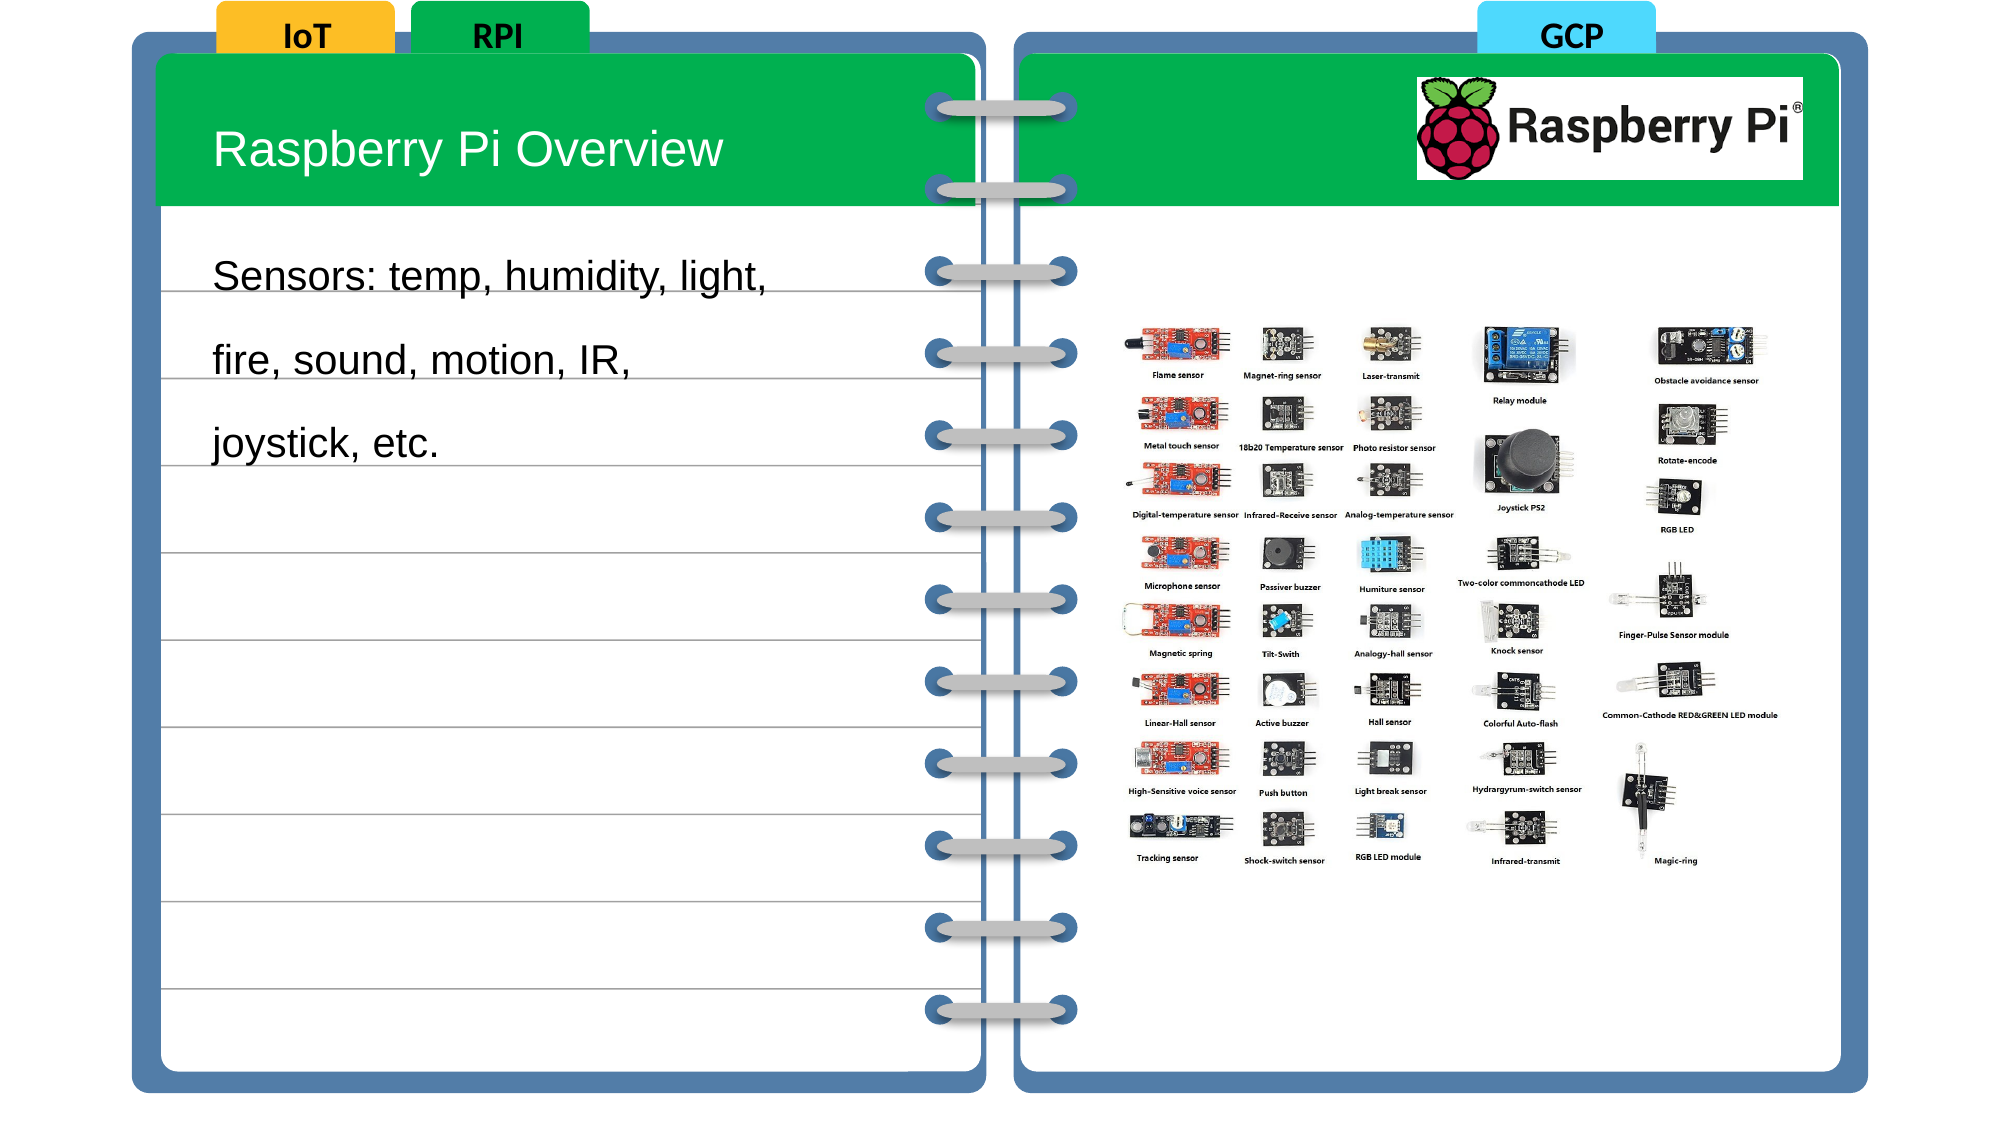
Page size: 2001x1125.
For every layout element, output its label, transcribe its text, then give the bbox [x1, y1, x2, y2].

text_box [160, 203, 919, 989]
text_box [131, 31, 987, 1094]
text_box [161, 996, 981, 1072]
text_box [410, 0, 590, 64]
text_box Raspberry Pi Overview [197, 108, 880, 184]
text_box [1020, 53, 1841, 1072]
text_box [215, 0, 396, 64]
text_box [1013, 31, 1869, 1094]
picture [1417, 76, 1803, 181]
text_box [964, 53, 981, 90]
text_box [924, 91, 1078, 1025]
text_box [1477, 0, 1657, 64]
text_box [155, 53, 976, 207]
picture [1097, 251, 1803, 957]
text_box [1019, 53, 1839, 207]
